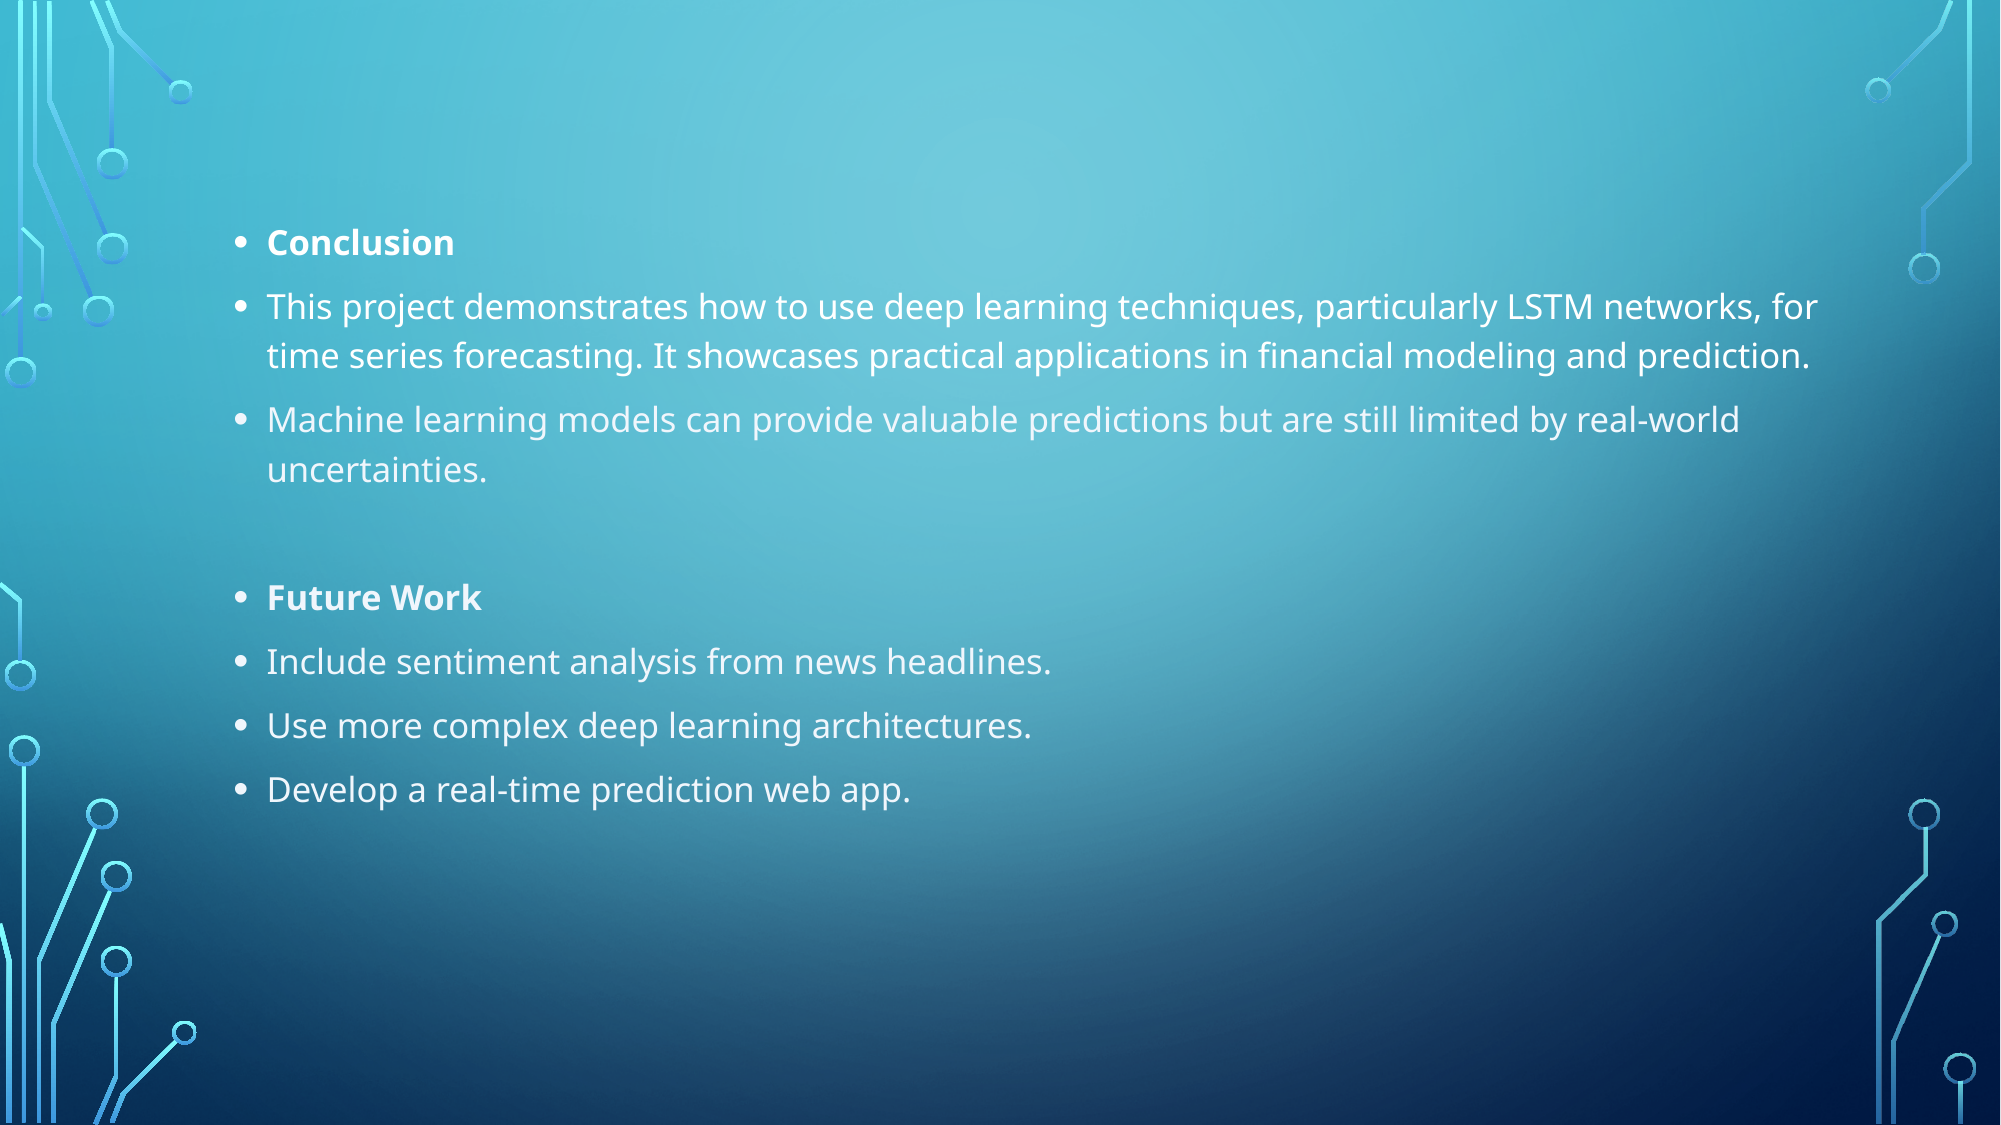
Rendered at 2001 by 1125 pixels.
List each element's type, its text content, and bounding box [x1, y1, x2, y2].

list Conclusion This project demonstrates how to use deep learning techniques, particularly LSTM networks, for time series forecasting. It showcases practical applications in financial modeling and prediction. Machine learning models can provide valuable predictions but are still limited by real-world uncertainties. Future Work Include sentiment analysis from news headlines. Use more complex deep learning architectures. Develop a real-time prediction web app. [218, 205, 1844, 959]
